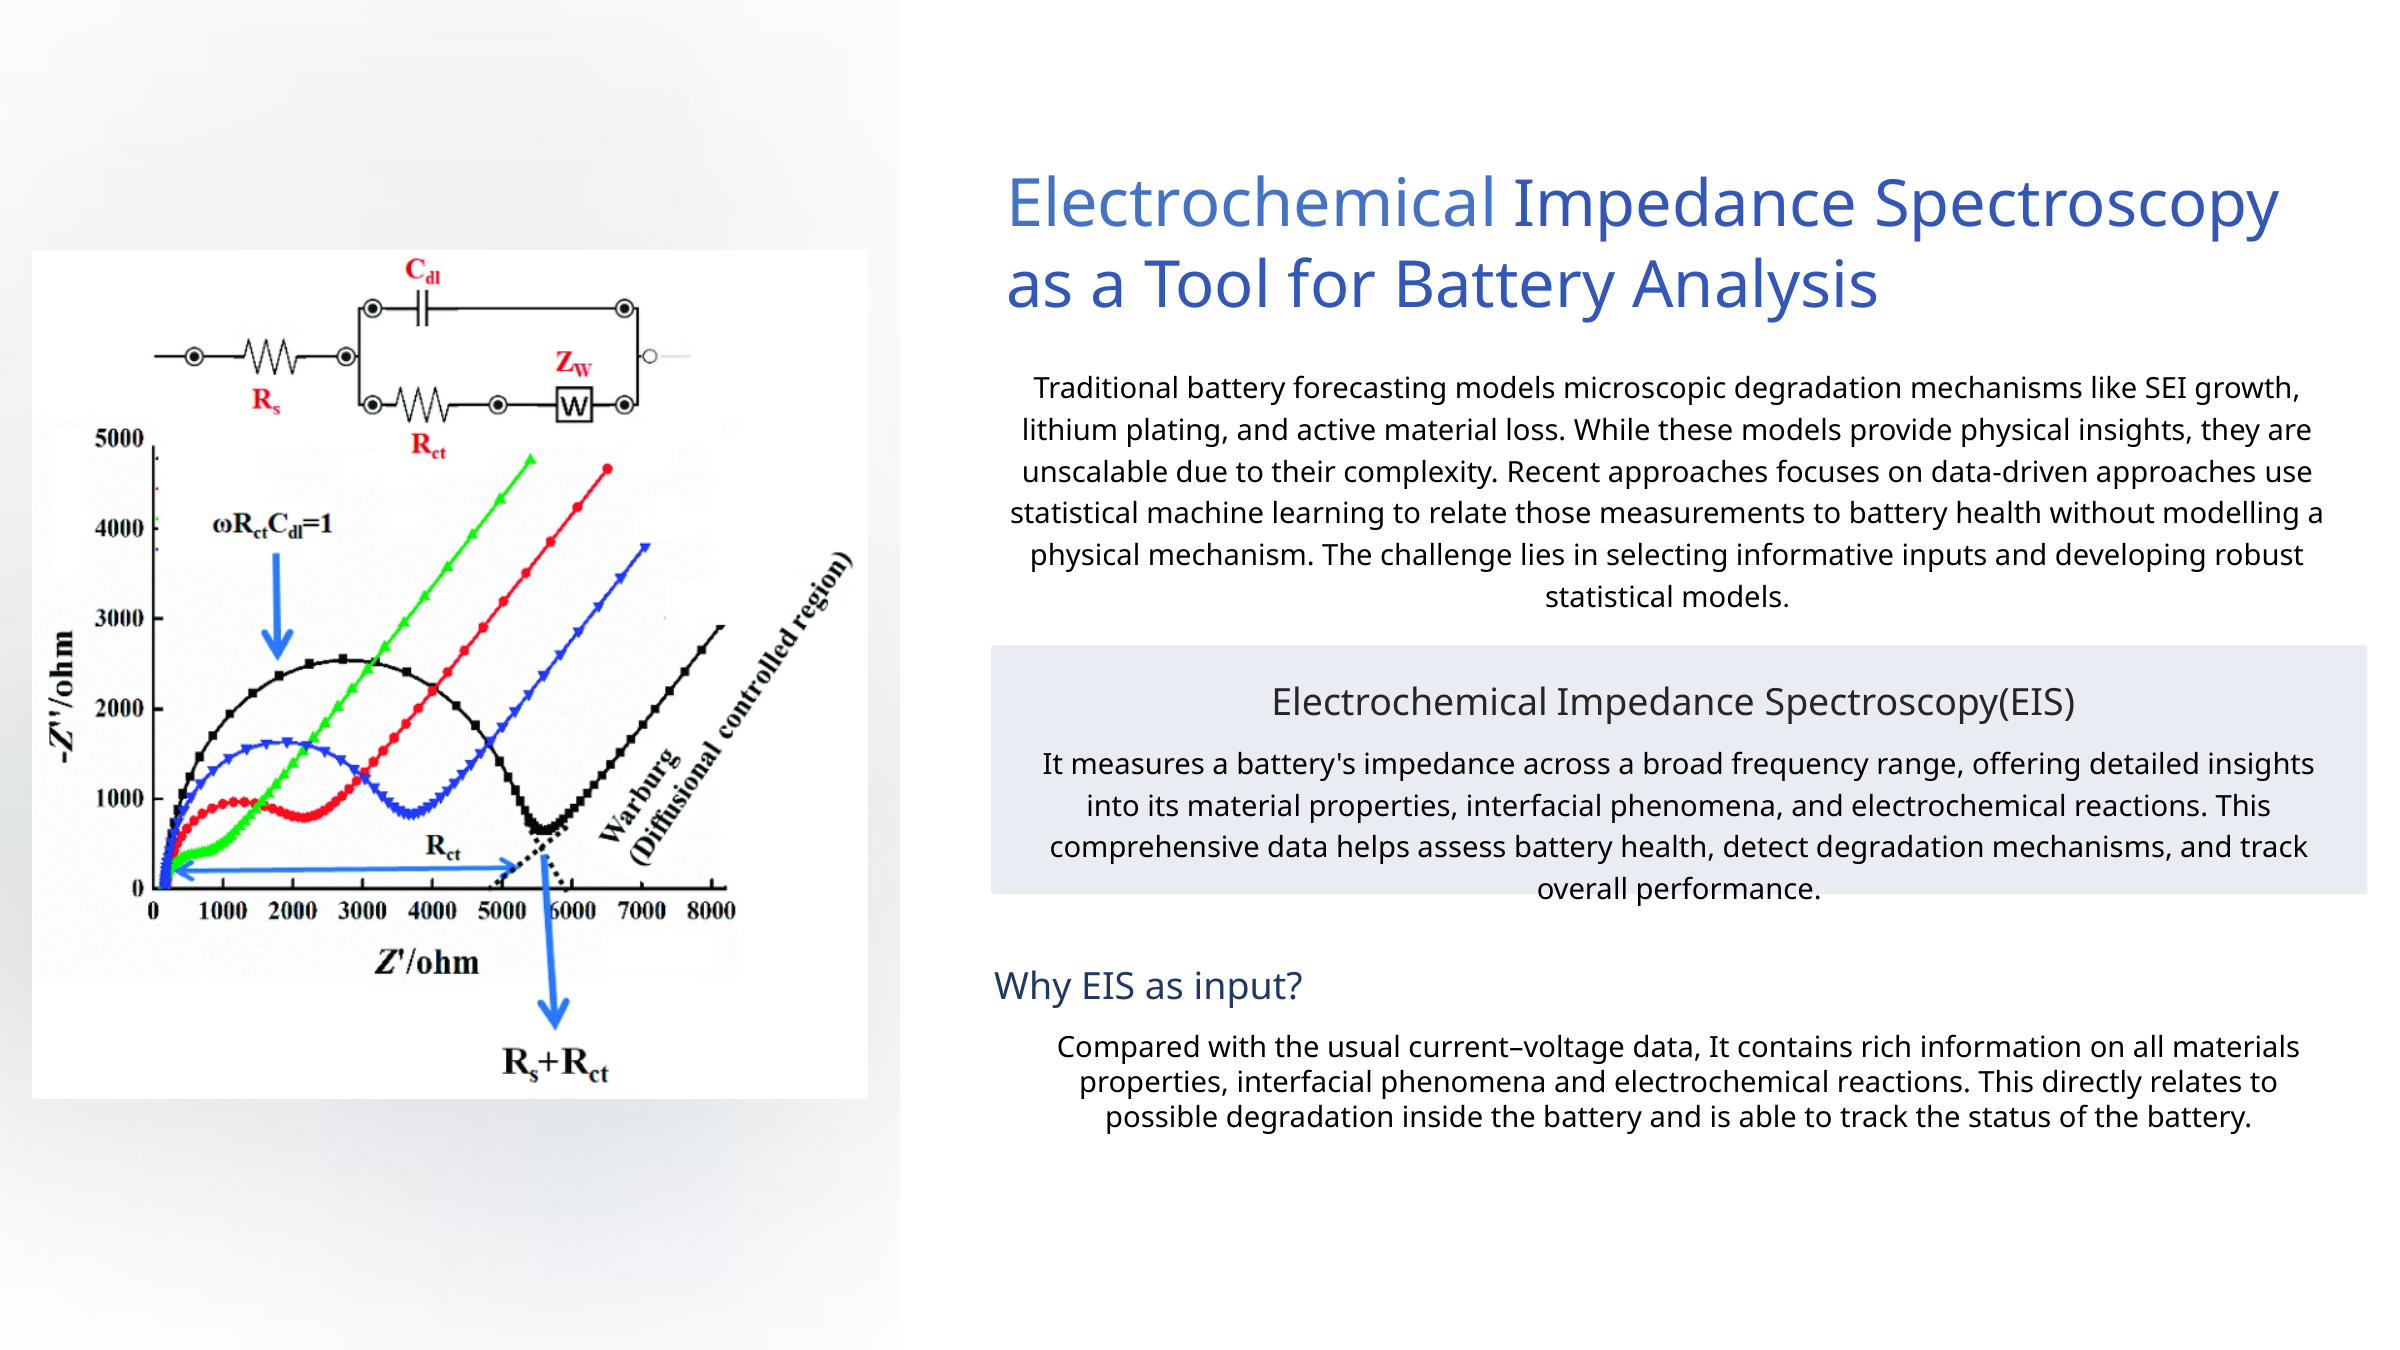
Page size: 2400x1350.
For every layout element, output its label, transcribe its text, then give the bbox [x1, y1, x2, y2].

text_box Electrochemical Impedance Spectroscopy as a Tool for Battery Analysis [991, 150, 2309, 314]
text_box It measures a battery's impedance across a broad frequency range, offering detailed insights into its material properties, interfacial phenomena, and electrochemical reactions. This comprehensive data helps assess battery health, detect degradation mechanisms, and track overall performance. [1011, 731, 2347, 1194]
picture [0, 0, 900, 1350]
text_box Traditional battery forecasting models microscopic degradation mechanisms like SEI growth, lithium plating, and active material loss. While these models provide physical insights, they are unscalable due to their complexity. Recent approaches focuses on data-driven approaches use statistical machine learning to relate those measurements to battery health without modelling a physical mechanism. The challenge lies in selecting informative inputs and developing robust statistical models. [979, 355, 2356, 578]
text_box [991, 645, 2368, 895]
text_box Why EIS as input? [979, 959, 1763, 1023]
text_box Compared with the usual current–voltage data, It contains rich information on all materials properties, interfacial phenomena and electrochemical reactions. This directly relates to possible degradation inside the battery and is able to track the status of the battery. [1027, 1020, 2332, 1176]
text_box Electrochemical Impedance Spectroscopy(EIS) [1256, 675, 2102, 731]
